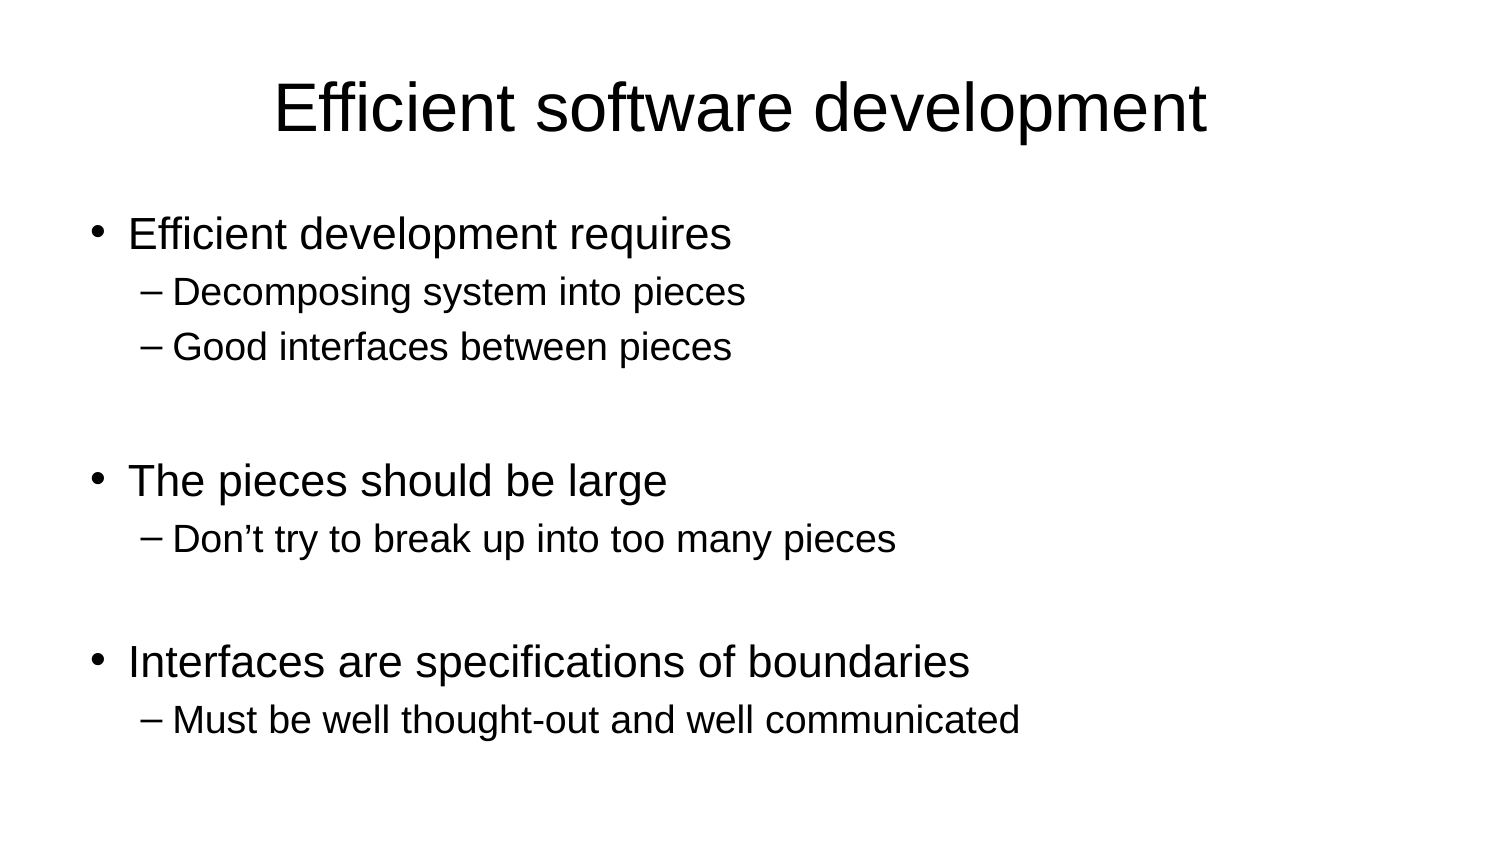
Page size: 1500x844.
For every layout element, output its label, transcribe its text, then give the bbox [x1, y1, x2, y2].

list Efficient development requires Decomposing system into pieces Good interfaces between pieces The pieces should be large Don’t try to break up into too many pieces Interfaces are specifications of boundaries Must be well thought-out and well communicated [75, 196, 1425, 754]
title Efficient software development [75, 33, 1425, 175]
